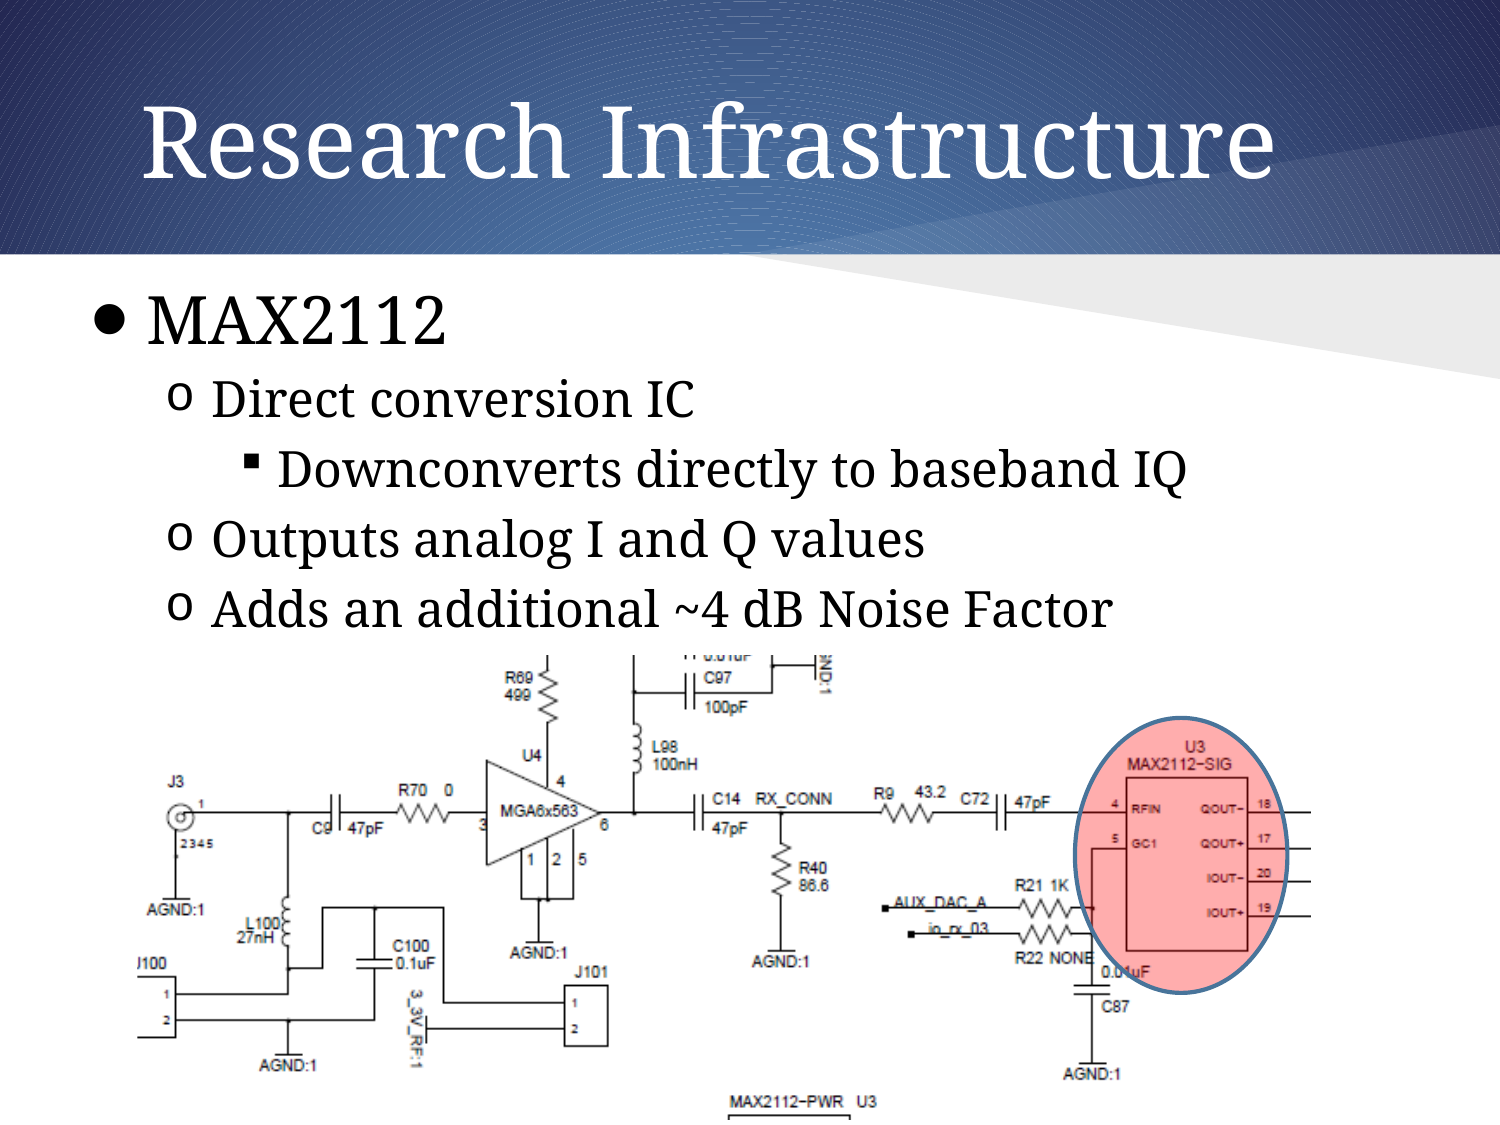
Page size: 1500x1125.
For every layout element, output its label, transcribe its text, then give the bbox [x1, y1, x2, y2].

title Research Infrastructure [75, 45, 1425, 233]
list MAX2112 Direct conversion IC Downconverts directly to baseband IQ Outputs analog I and Q values Adds an additional ~4 dB Noise Factor [75, 262, 1425, 1078]
picture [137, 655, 1312, 1120]
